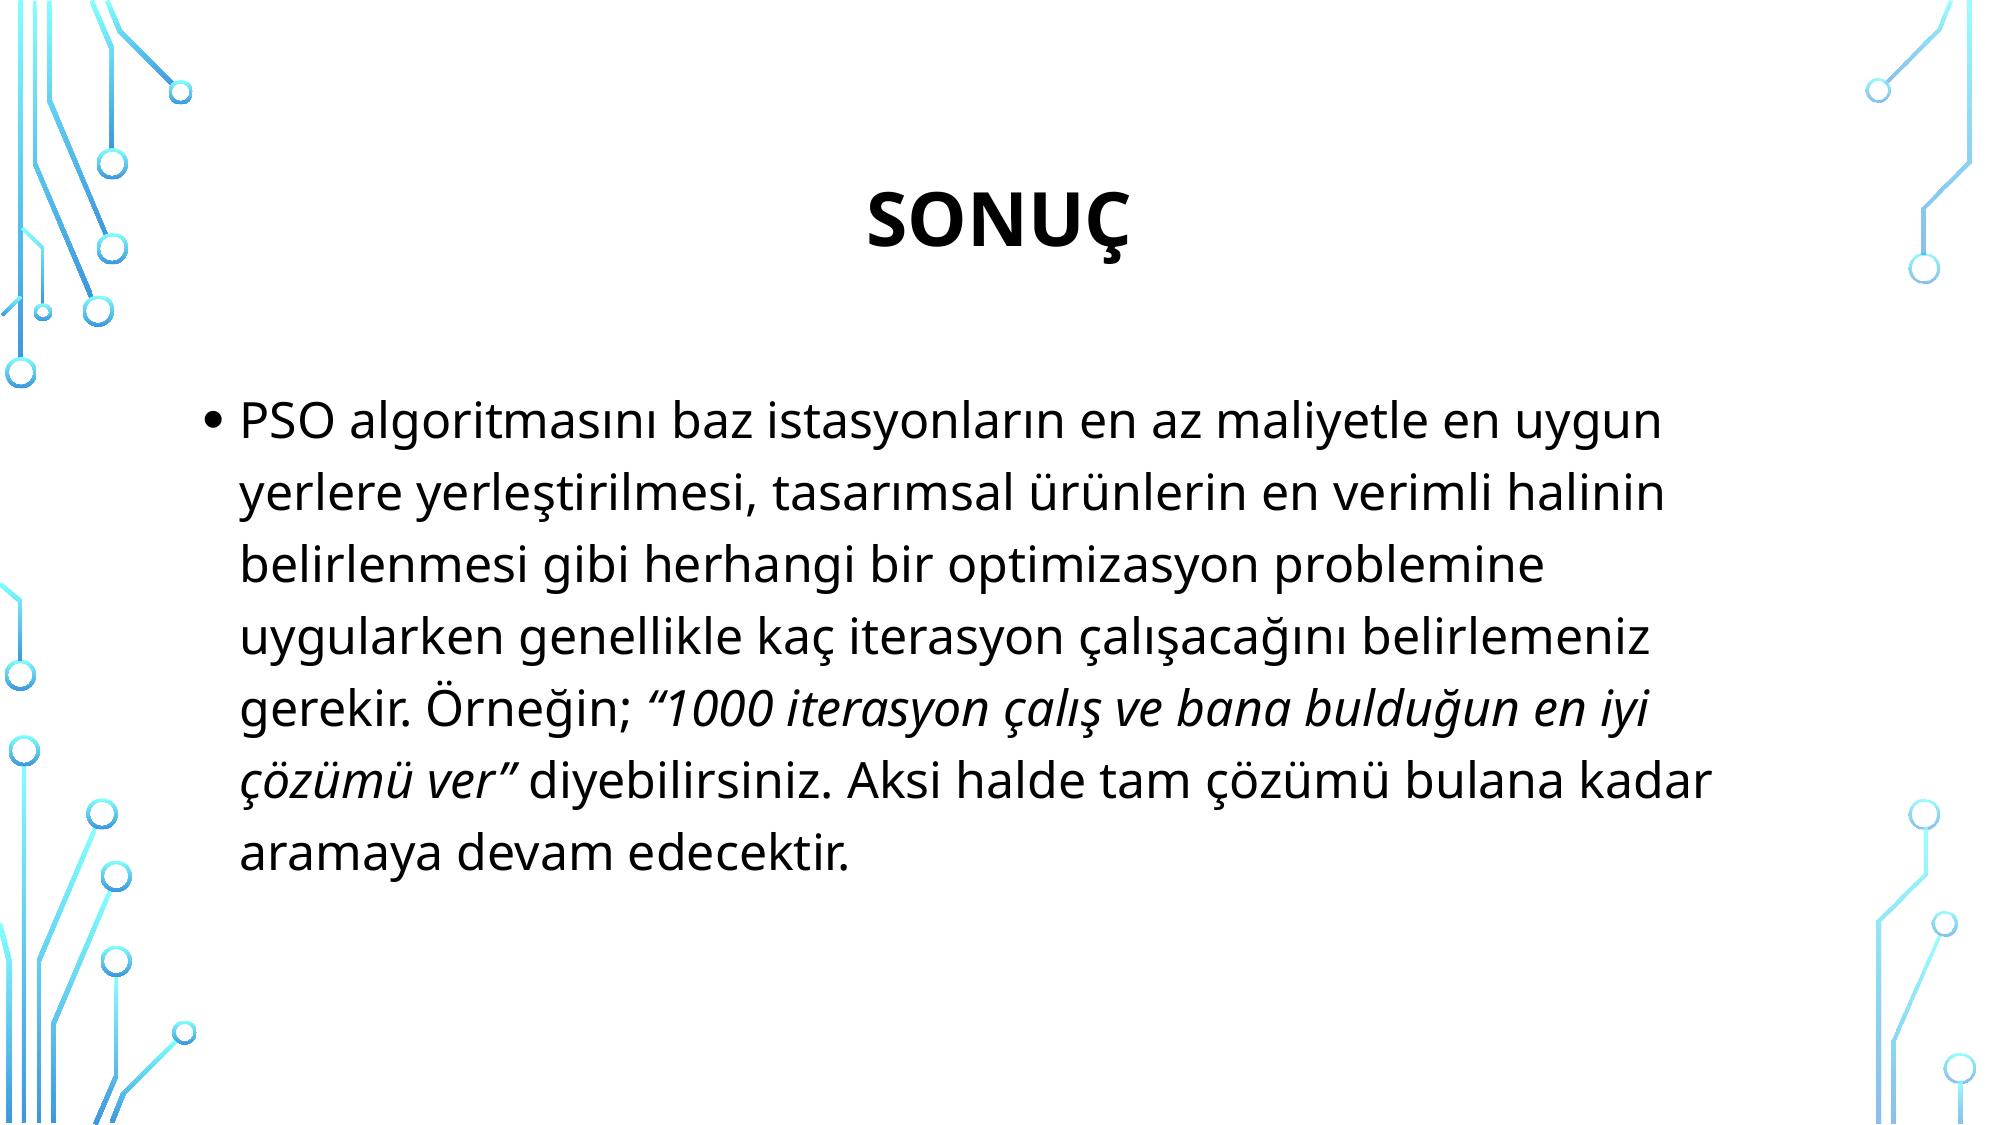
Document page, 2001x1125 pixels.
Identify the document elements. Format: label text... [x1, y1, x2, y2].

list PSO algoritmasını baz istasyonların en az maliyetle en uygun yerlere yerleştirilmesi, tasarımsal ürünlerin en verimli halinin belirlenmesi gibi herhangi bir optimizasyon problemine uygularken genellikle kaç iterasyon çalışacağını belirlemeniz gerekir. Örneğin; “1000 iterasyon çalış ve bana bulduğun en iyi çözümü ver” diyebilirsiniz. Aksi halde tam çözümü bulana kadar aramaya devam edecektir. [187, 369, 1813, 950]
title Sonuç [187, 101, 1813, 344]
